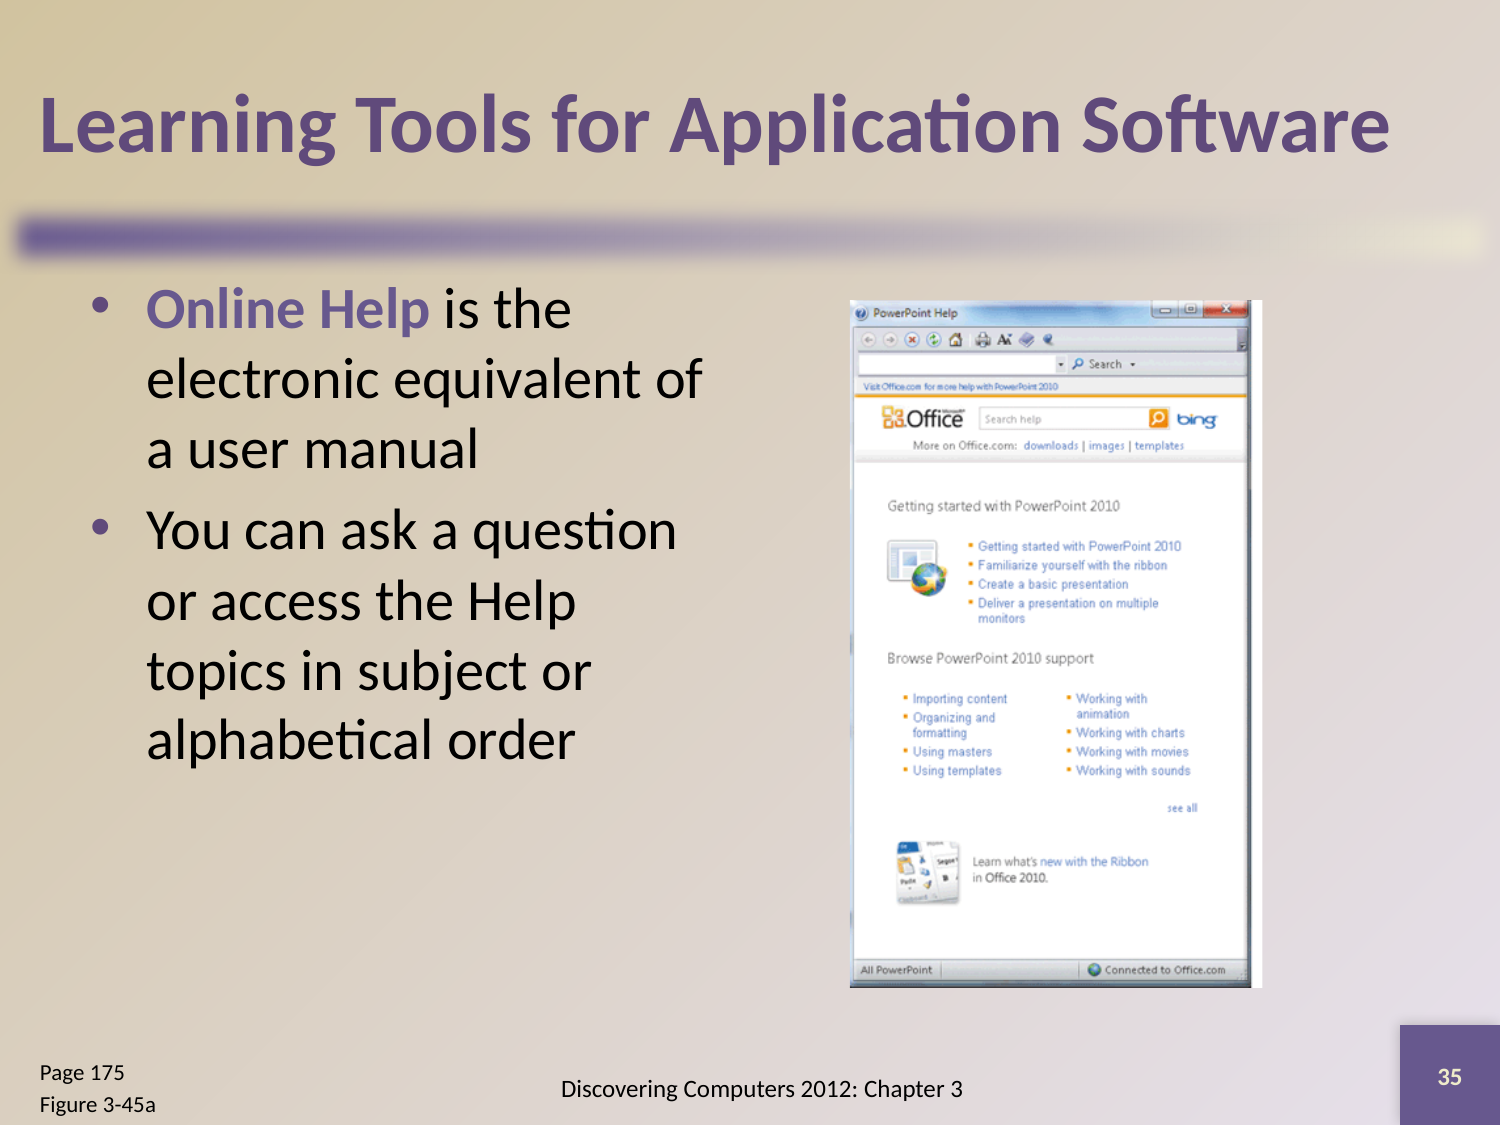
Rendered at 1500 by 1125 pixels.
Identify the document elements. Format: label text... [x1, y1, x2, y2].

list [849, 299, 1263, 988]
footer Discovering Computers 2012: Chapter 3 [450, 1050, 1075, 1125]
list Online Help is the electronic equivalent of a user manual You can ask a question or access the Help topics in subject or alphabetical order [75, 262, 738, 1005]
title Learning Tools for Application Software [24, 24, 1475, 213]
list Page 175 Figure 3-45a [24, 1050, 300, 1125]
slide_number 35 [1400, 1025, 1500, 1125]
